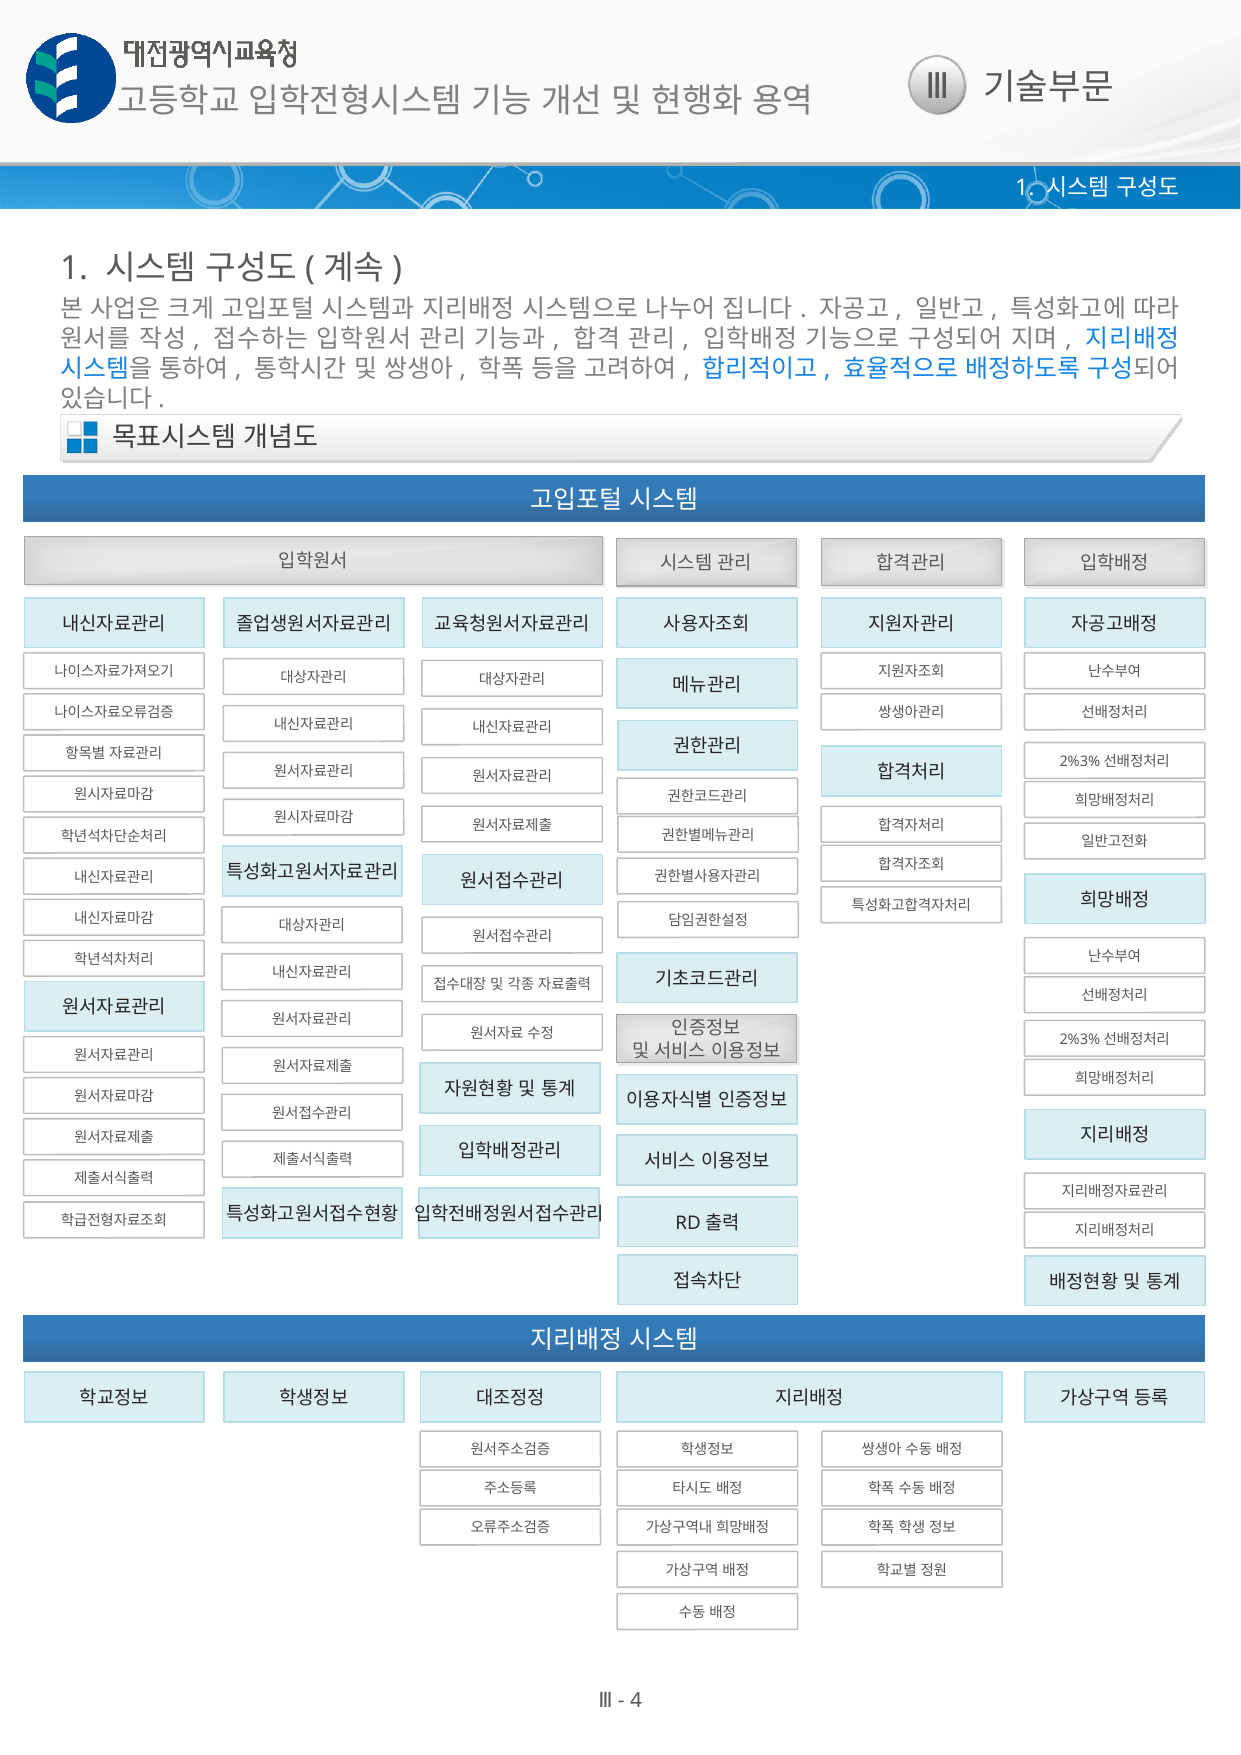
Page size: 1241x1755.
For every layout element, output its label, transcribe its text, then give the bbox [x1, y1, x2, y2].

text_box 메뉴관리 [615, 656, 799, 710]
text_box 지리배정자료관리 [1022, 1171, 1207, 1210]
text_box 나이스자료오류검증 [21, 691, 207, 732]
text_box 서비스 이용정보 [615, 1133, 799, 1187]
text_box 학교별 정원 [819, 1549, 1005, 1590]
text_box 대상자관리 [219, 904, 405, 945]
text_box 졸업생원서자료관리 [222, 596, 406, 650]
text_box 원서자료관리 [419, 755, 605, 796]
text_box 지리배정 [1023, 1107, 1207, 1161]
text_box 입학원서 [24, 536, 603, 585]
text_box 학급전형자료조회 [21, 1199, 207, 1240]
text_box 원서자료제출 [419, 804, 605, 845]
text_box 내신자료마감 [21, 897, 207, 938]
text_box 이용자식별 인증정보 [615, 1072, 799, 1126]
text_box 특성화고합격자처리 [819, 884, 1004, 925]
text_box 1. 시스템 구성도(계속) 본 사업은 크게 고입포털 시스템과 지리배정 시스템으로 나누어 집니다. 자공고, 일반고, 특성화고에 따라 원서를 작성, 접수하는 입학원서 관리 기능과, 합격 관리, 입학배정 기능으로 구성되어 지며, 지리배정 시스템을 통하여, 통학시간 및 쌍생아, 학폭 등을 고려하여, 합리적이고, 효율적으로 배정하도록 구성되어 있습니다. [60, 245, 1180, 410]
text_box 나이스자료가져오기 [21, 650, 207, 691]
text_box 선배정처리 [1022, 974, 1207, 1015]
text_box 접수대장 및 각종 자료출력 [419, 963, 605, 1004]
text_box 지리배정 시스템 [22, 1313, 1207, 1364]
text_box 원서자료관리 [22, 979, 206, 1033]
text_box 내신자료관리 [21, 856, 207, 897]
text_box 원서접수관리 [419, 915, 605, 956]
text_box 합격자조회 [819, 843, 1004, 884]
picture [26, 33, 116, 123]
text_box 내신자료관리 [221, 703, 406, 744]
text_box 특성화고원서접수현황 [220, 1186, 404, 1240]
text_box 수동 배정 [615, 1591, 800, 1632]
text_box 타시도 배정 [615, 1468, 800, 1508]
text_box 원시자료마감 [221, 797, 406, 838]
text_box 지원자관리 [820, 596, 1004, 650]
text_box 내신자료관리 [219, 951, 405, 992]
text_box 인증정보 및 서비스 이용정보 [616, 1014, 797, 1063]
text_box 지리배정 [615, 1370, 1004, 1424]
picture [124, 39, 296, 68]
text_box 지리배정처리 [1022, 1210, 1207, 1251]
text_box 오류주소검증 [418, 1507, 603, 1548]
text_box 합격자처리 [819, 804, 1004, 844]
text_box 가상구역 배정 [615, 1549, 800, 1590]
text_box 특성화고원서자료관리 [220, 844, 404, 898]
text_box 학년석차단순처리 [21, 815, 207, 856]
text_box 담임권한설정 [615, 899, 801, 940]
text_box 항목별 자료관리 [21, 732, 207, 773]
text_box 대상자관리 [221, 656, 406, 697]
text_box 2%3%선배정처리 [1022, 740, 1207, 780]
text_box 학교정보 [22, 1370, 206, 1424]
text_box 권한코드관리 [615, 776, 800, 816]
text_box 학폭 학생 정보 [819, 1507, 1005, 1548]
text_box 권한별메뉴관리 [615, 814, 801, 855]
text_box 희망배정처리 [1022, 779, 1207, 820]
text_box 내신자료관리 [22, 596, 206, 650]
text_box 사용자조회 [615, 596, 799, 650]
text_box 학생정보 [615, 1429, 800, 1469]
text_box 합격처리 [820, 744, 1004, 798]
text_box 일반고전화 [1022, 821, 1207, 861]
text_box RD출력 [616, 1195, 800, 1249]
text_box 고입포털 시스템 [22, 473, 1207, 524]
text_box 1. 시스템 구성도 [421, 172, 1181, 200]
text_box 시스템 관리 [616, 538, 797, 587]
text_box 원시자료마감 [21, 774, 207, 814]
picture [0, 0, 1241, 1755]
text_box 원서접수관리 [420, 853, 604, 907]
text_box 쌍생아관리 [819, 691, 1004, 732]
text_box 원서자료제출 [21, 1116, 207, 1157]
text_box 지원자조회 [819, 650, 1004, 691]
text_box 난수부여 [1022, 650, 1207, 691]
text_box 내신자료관리 [419, 706, 605, 747]
text_box 원서자료 수정 [419, 1012, 605, 1053]
text_box 원서자료제출 [220, 1045, 405, 1086]
text_box 원서자료관리 [221, 750, 406, 791]
text_box 가상구역내 희망배정 [615, 1507, 800, 1548]
text_box 제출서식출력 [220, 1139, 405, 1180]
text_box 대상자관리 [419, 658, 605, 699]
text_box 원서자료관리 [21, 1034, 207, 1075]
text_box 접속차단 [616, 1253, 800, 1307]
text_box 입학전배정원서접수관리 [417, 1186, 601, 1240]
text_box 원서주소검증 [418, 1429, 603, 1468]
text_box 제출서식출력 [21, 1157, 207, 1198]
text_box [57, 411, 1183, 463]
text_box 학년석차처리 [21, 938, 207, 979]
text_box 주소등록 [418, 1468, 603, 1507]
text_box 학생정보 [222, 1370, 406, 1424]
text_box 기초코드관리 [615, 951, 799, 1005]
text_box 가상구역 등록 [1023, 1370, 1207, 1424]
text_box 희망배정 [1023, 872, 1207, 926]
text_box 원서자료마감 [21, 1075, 207, 1116]
text_box 권한관리 [616, 718, 800, 772]
text_box 자공고배정 [1023, 596, 1207, 650]
text_box 쌍생아 수동 배정 [819, 1429, 1005, 1468]
text_box 교육청원서자료관리 [420, 596, 604, 650]
text_box 2%3%선배정처리 [1022, 1018, 1207, 1058]
text_box 자원현황 및 통계 [418, 1061, 602, 1115]
text_box 합격관리 [821, 538, 1002, 586]
text_box 대조정정 [419, 1370, 603, 1424]
text_box 입학배정관리 [418, 1123, 602, 1177]
text_box 난수부여 [1022, 935, 1207, 975]
text_box 학폭 수동 배정 [819, 1468, 1005, 1507]
text_box 입학배정 [1024, 538, 1205, 586]
text_box 희망배정처리 [1022, 1057, 1207, 1098]
text_box 권한별사용자관리 [615, 856, 800, 897]
text_box 배정현황 및 통계 [1023, 1254, 1207, 1308]
text_box 원서자료관리 [219, 998, 405, 1039]
text_box 원서접수관리 [219, 1092, 405, 1133]
text_box 선배정처리 [1022, 691, 1207, 732]
